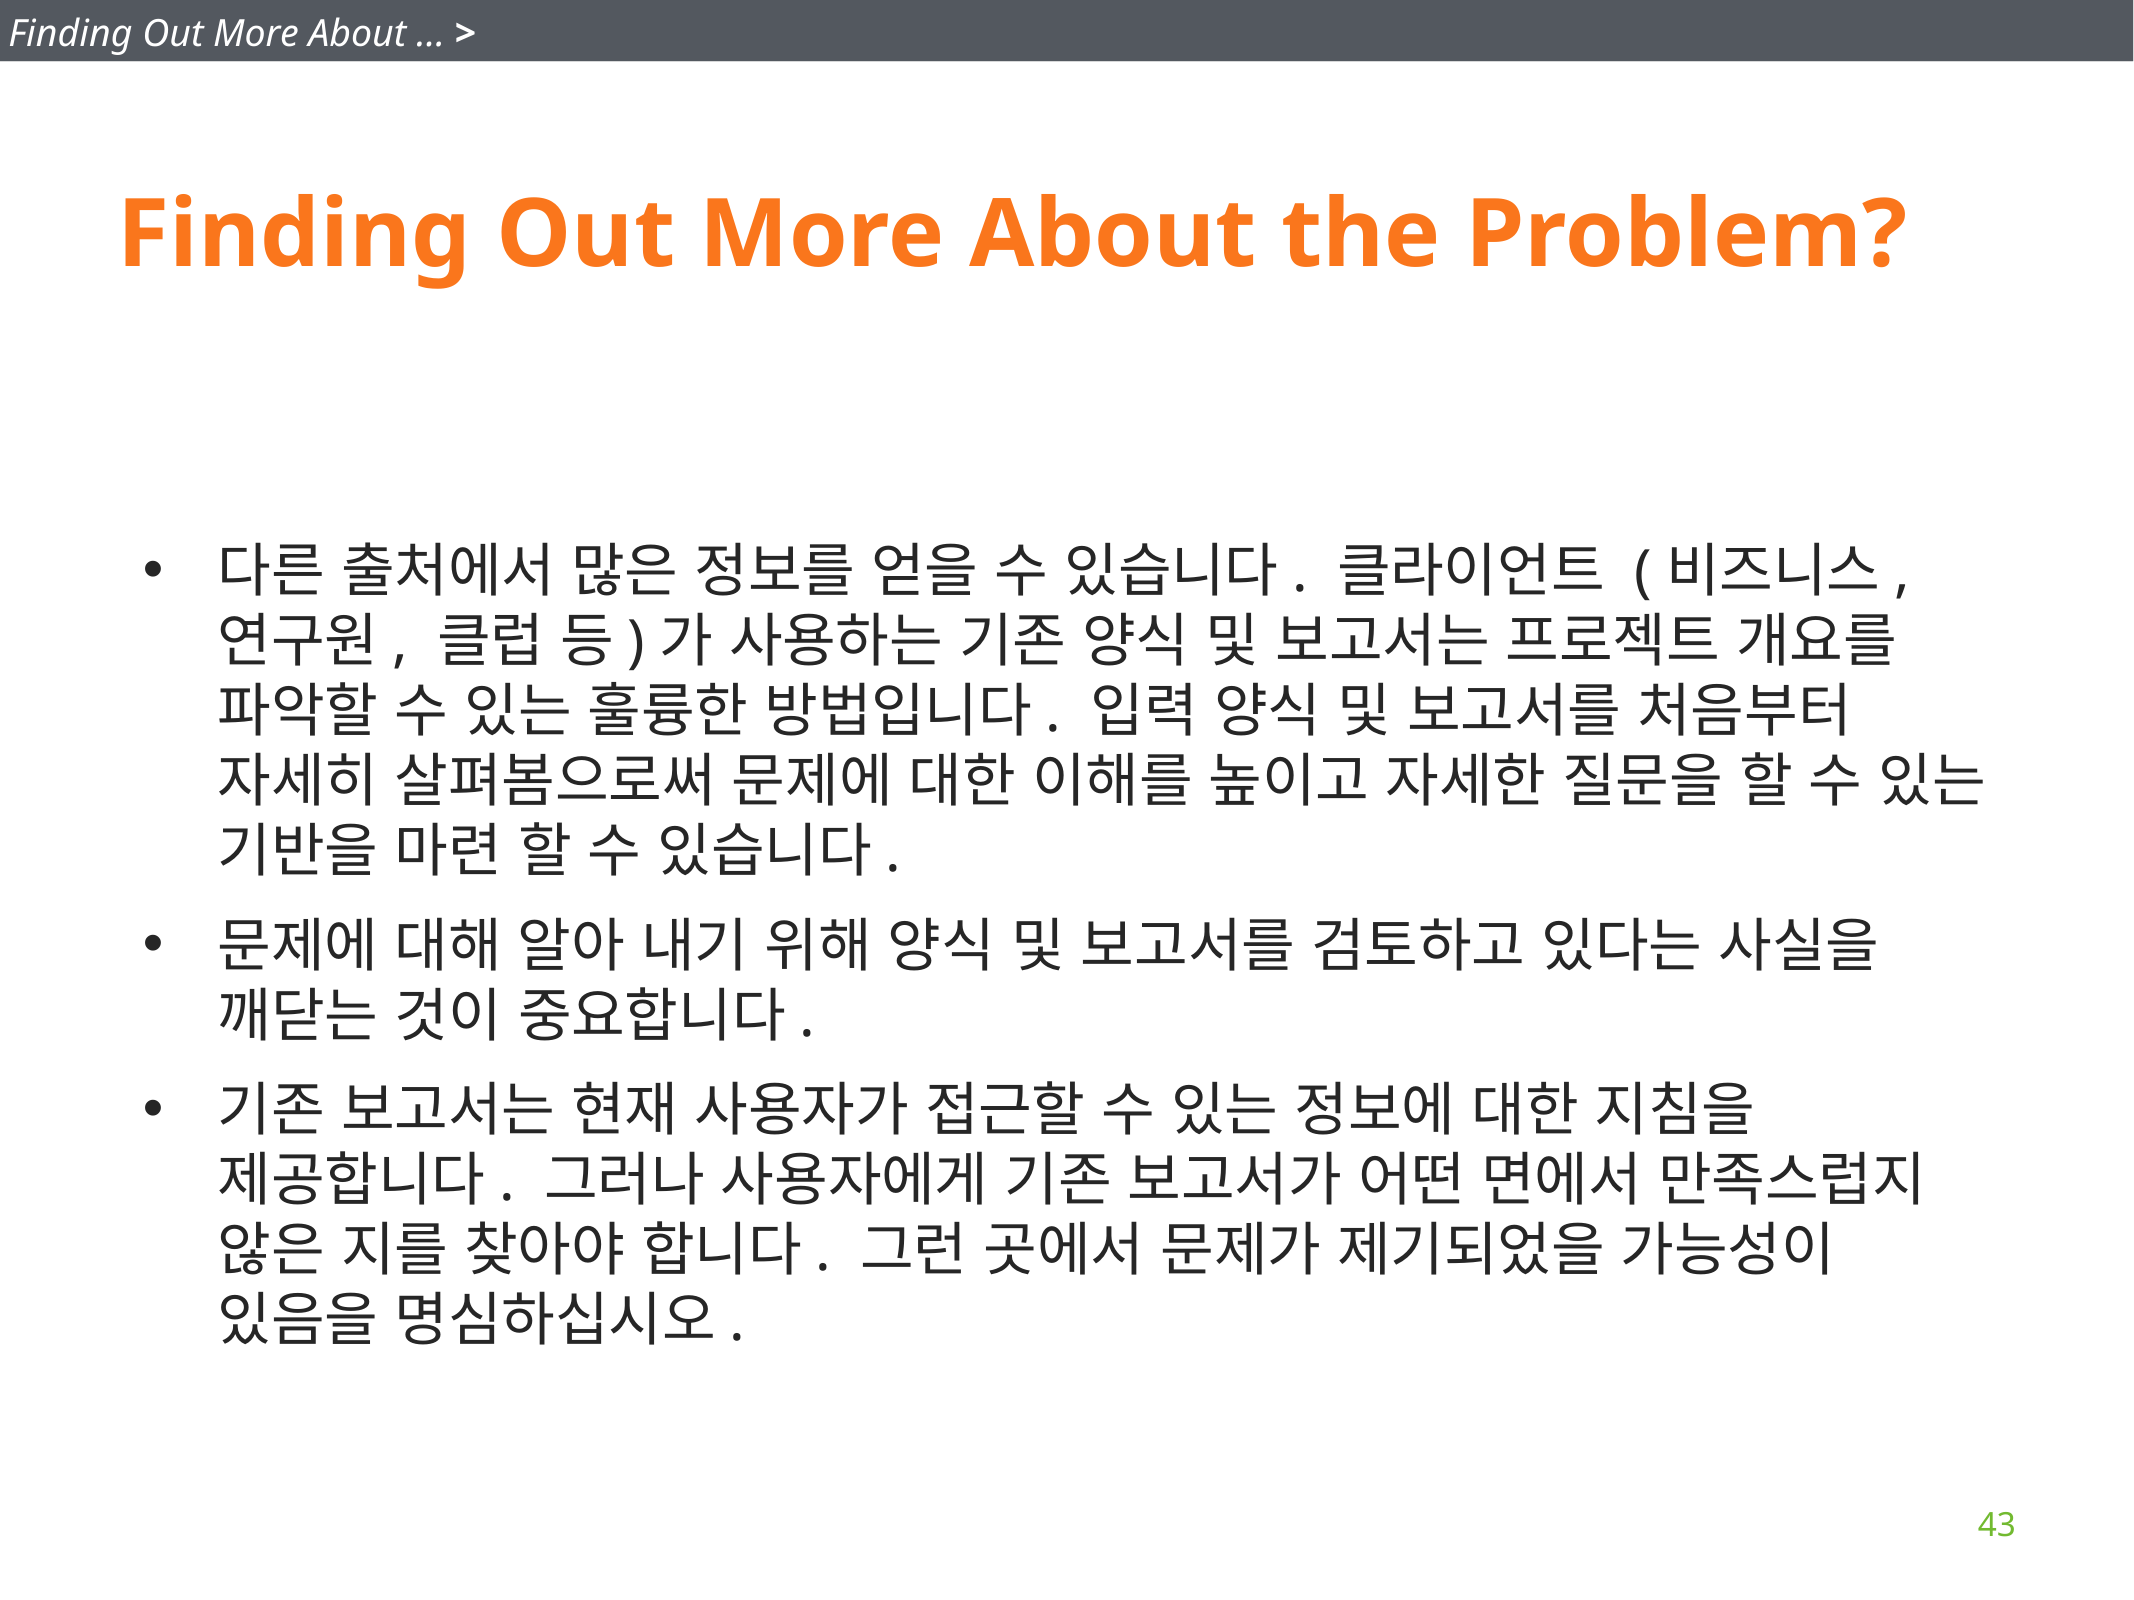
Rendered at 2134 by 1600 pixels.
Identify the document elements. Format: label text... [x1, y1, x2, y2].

title Finding Out More About the Problem? [106, 130, 2028, 327]
text_box Finding Out More About … > [0, 0, 711, 62]
slide_number 43 [1918, 1493, 2028, 1558]
list 다른 출처에서 많은 정보를 얻을 수 있습니다. 클라이언트 (비즈니스, 연구원, 클럽 등)가 사용하는 기존 양식 및 보고서는 프로젝트 개요를 파악할 수 있는 훌륭한 방법입니다. 입력 양식 및 보고서를 처음부터 자세히 살펴봄으로써 문제에 대한 이해를 높이고 자세한 질문을 할 수 있는 기반을 마련 할 수 있습니다. 문제에 대해 알아 내기 위해 양식 및 보고서를 검토하고 있다는 사실을 깨닫는 것이 중요합니다. 기존 보고서는 현재 사용자가 접근할 수 있는 정보에 대한 지침을 제공합니다. 그러나 사용자에게 기존 보고서가 어떤 면에서 만족스럽지 않은 지를 찾아야 합니다. 그런 곳에서 문제가 제기되었을 가능성이 있음을 명심하십시오. [131, 329, 2000, 1557]
